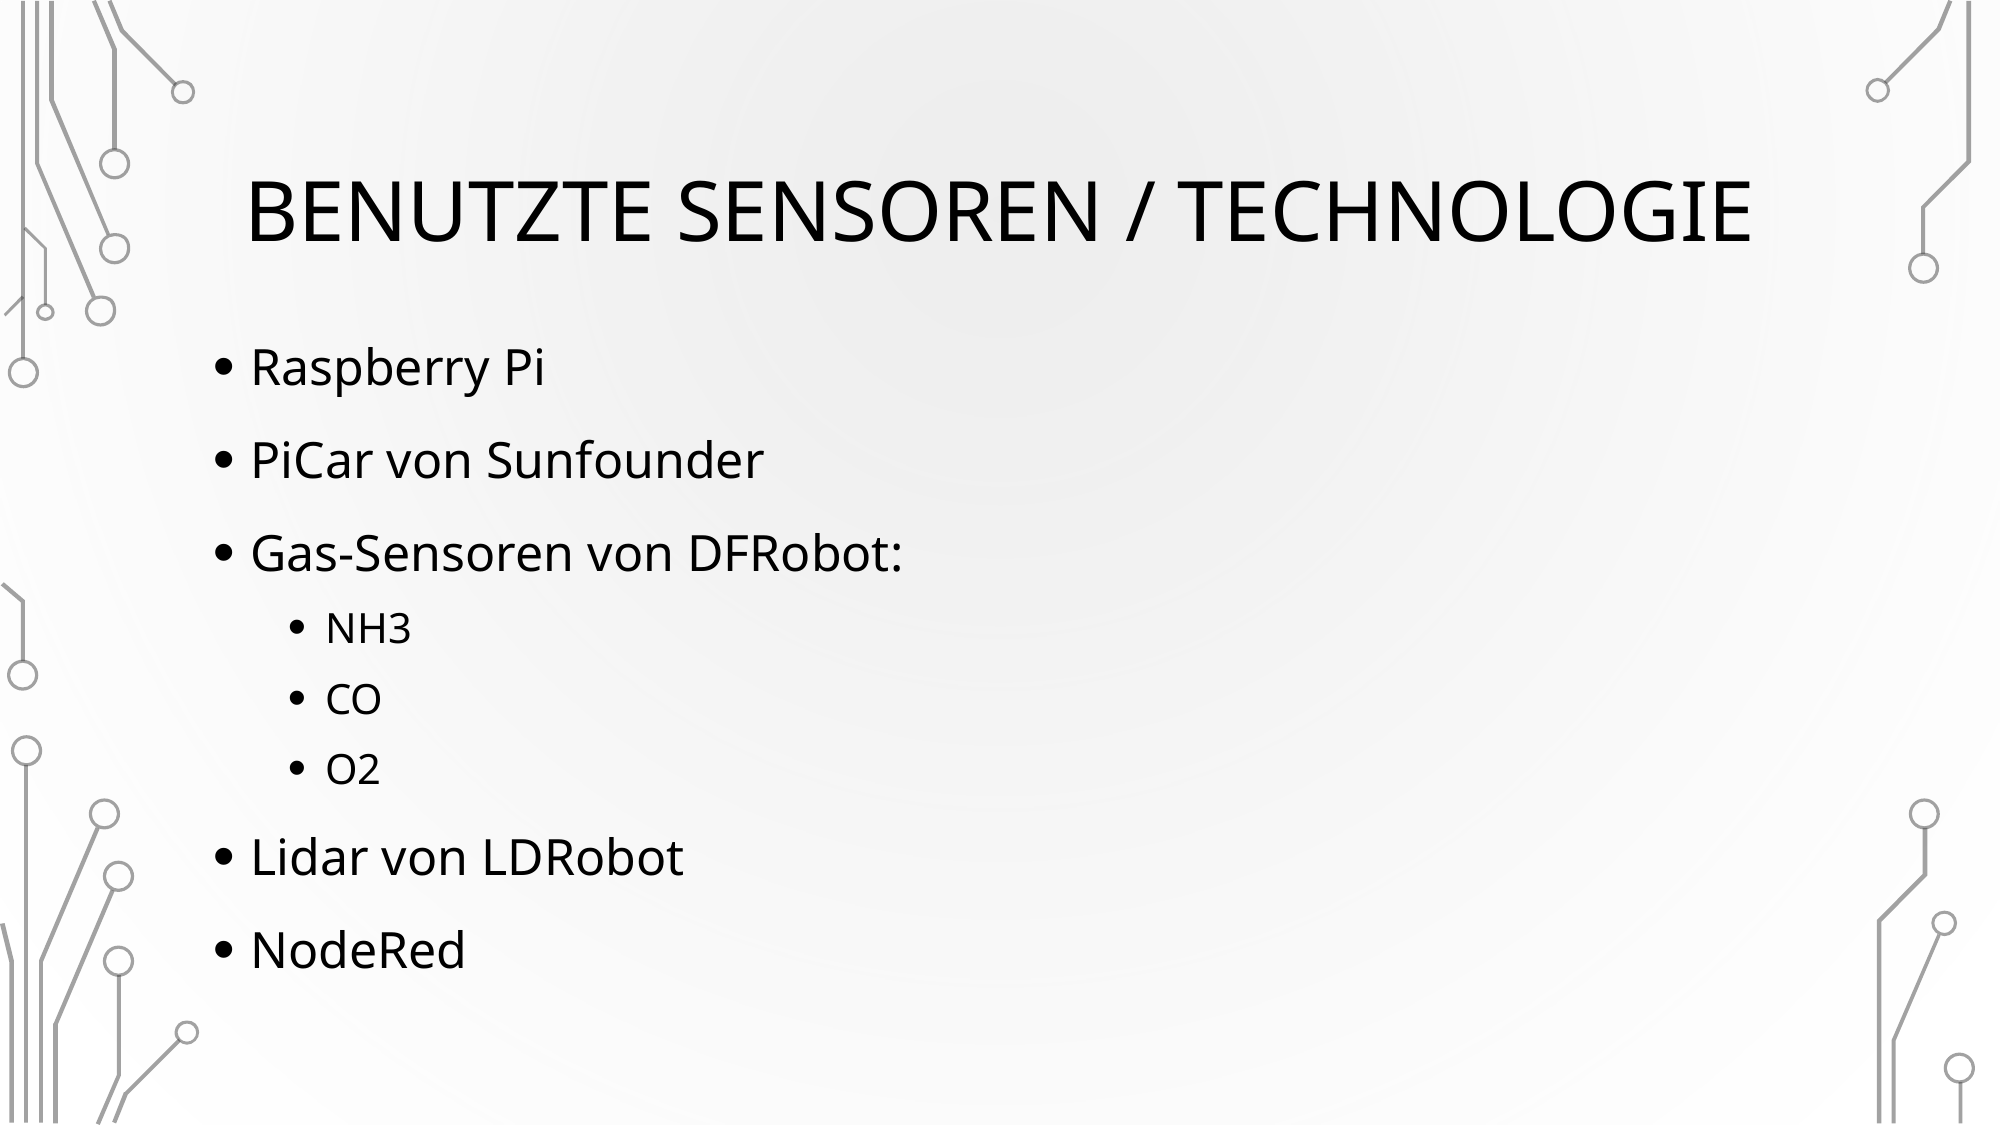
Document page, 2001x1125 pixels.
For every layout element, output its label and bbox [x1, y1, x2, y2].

text_box [1863, 0, 1976, 1124]
text_box [0, 0, 201, 1125]
picture [201, 0, 2000, 1125]
